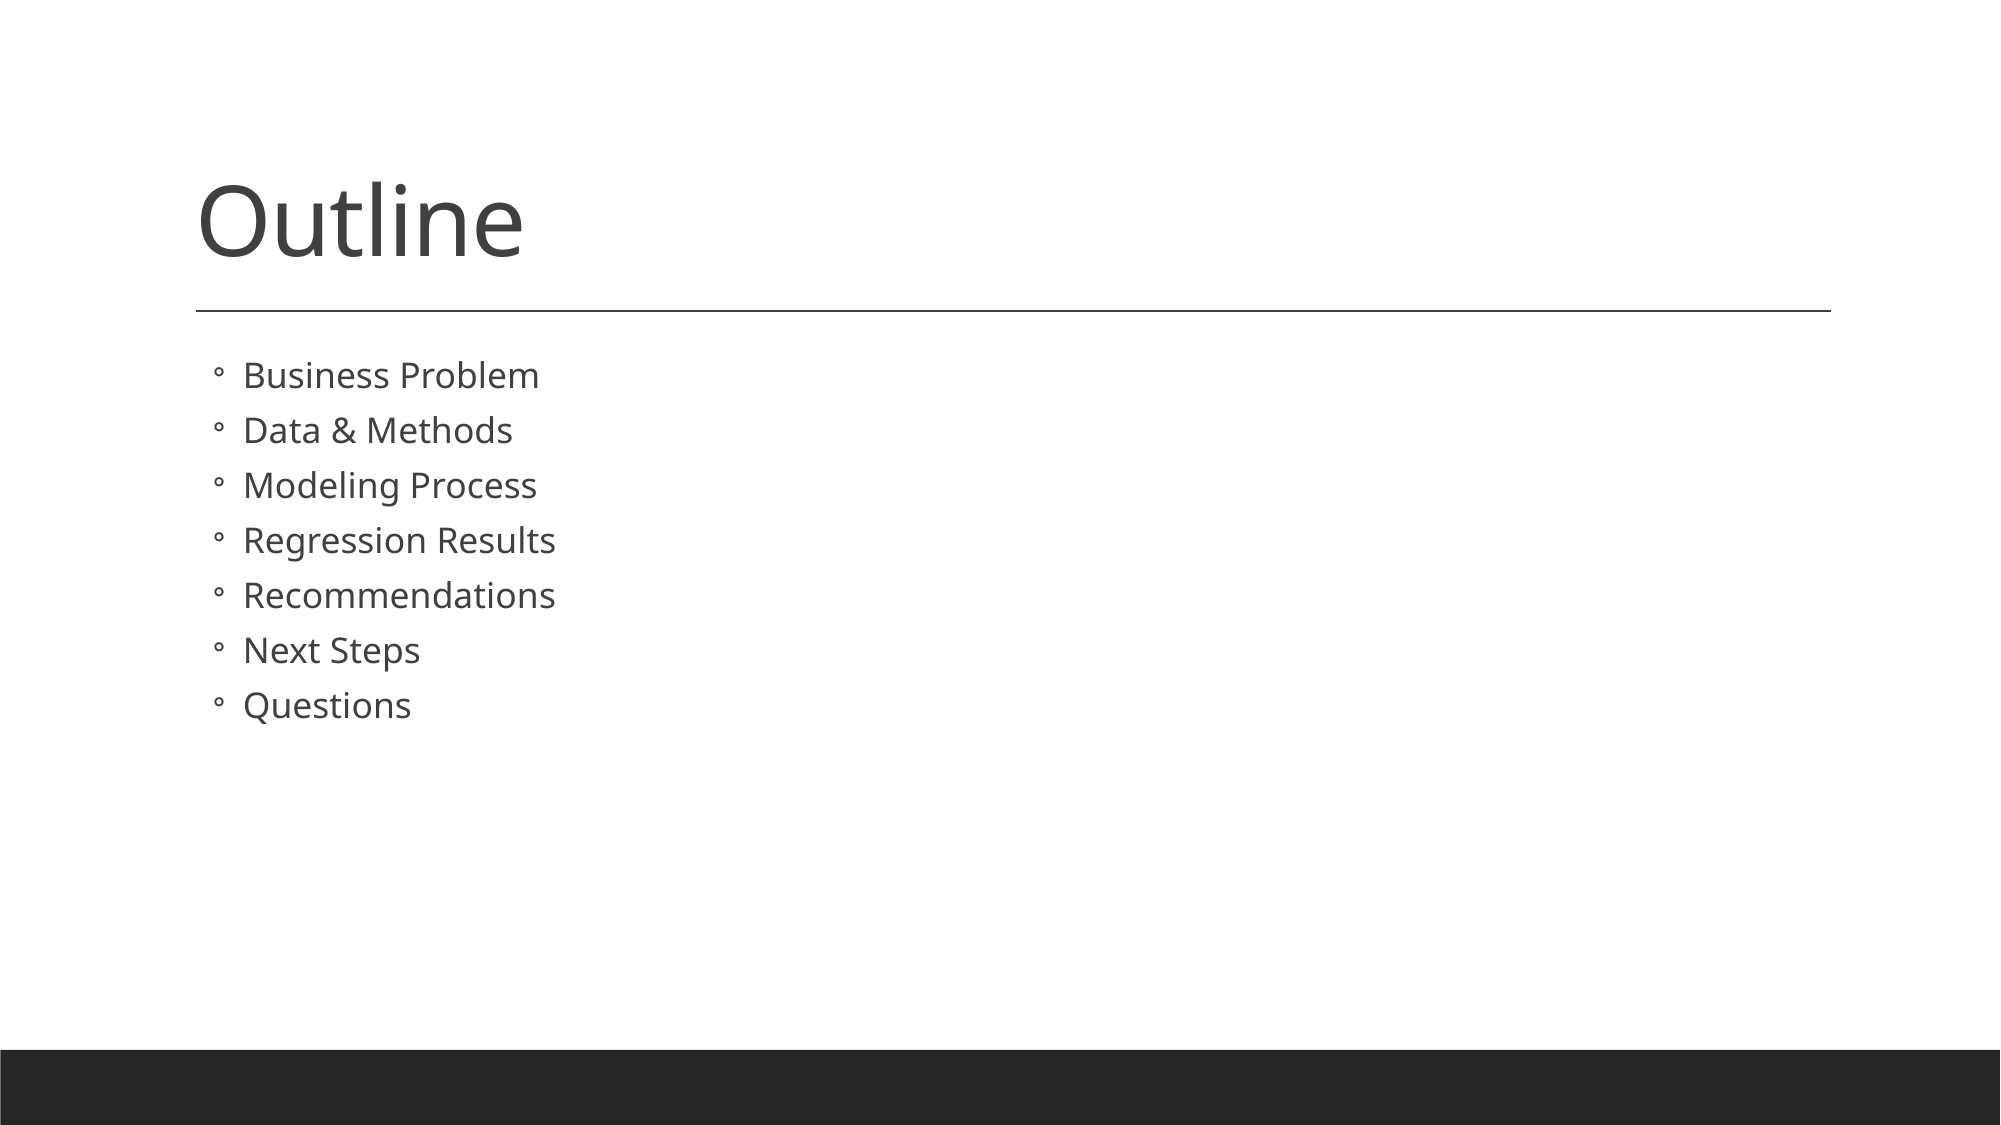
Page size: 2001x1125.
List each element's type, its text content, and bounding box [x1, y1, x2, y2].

title Outline [180, 47, 1830, 285]
list Business Problem Data & Methods Modeling Process Regression Results Recommendations Next Steps Questions [180, 345, 1830, 963]
